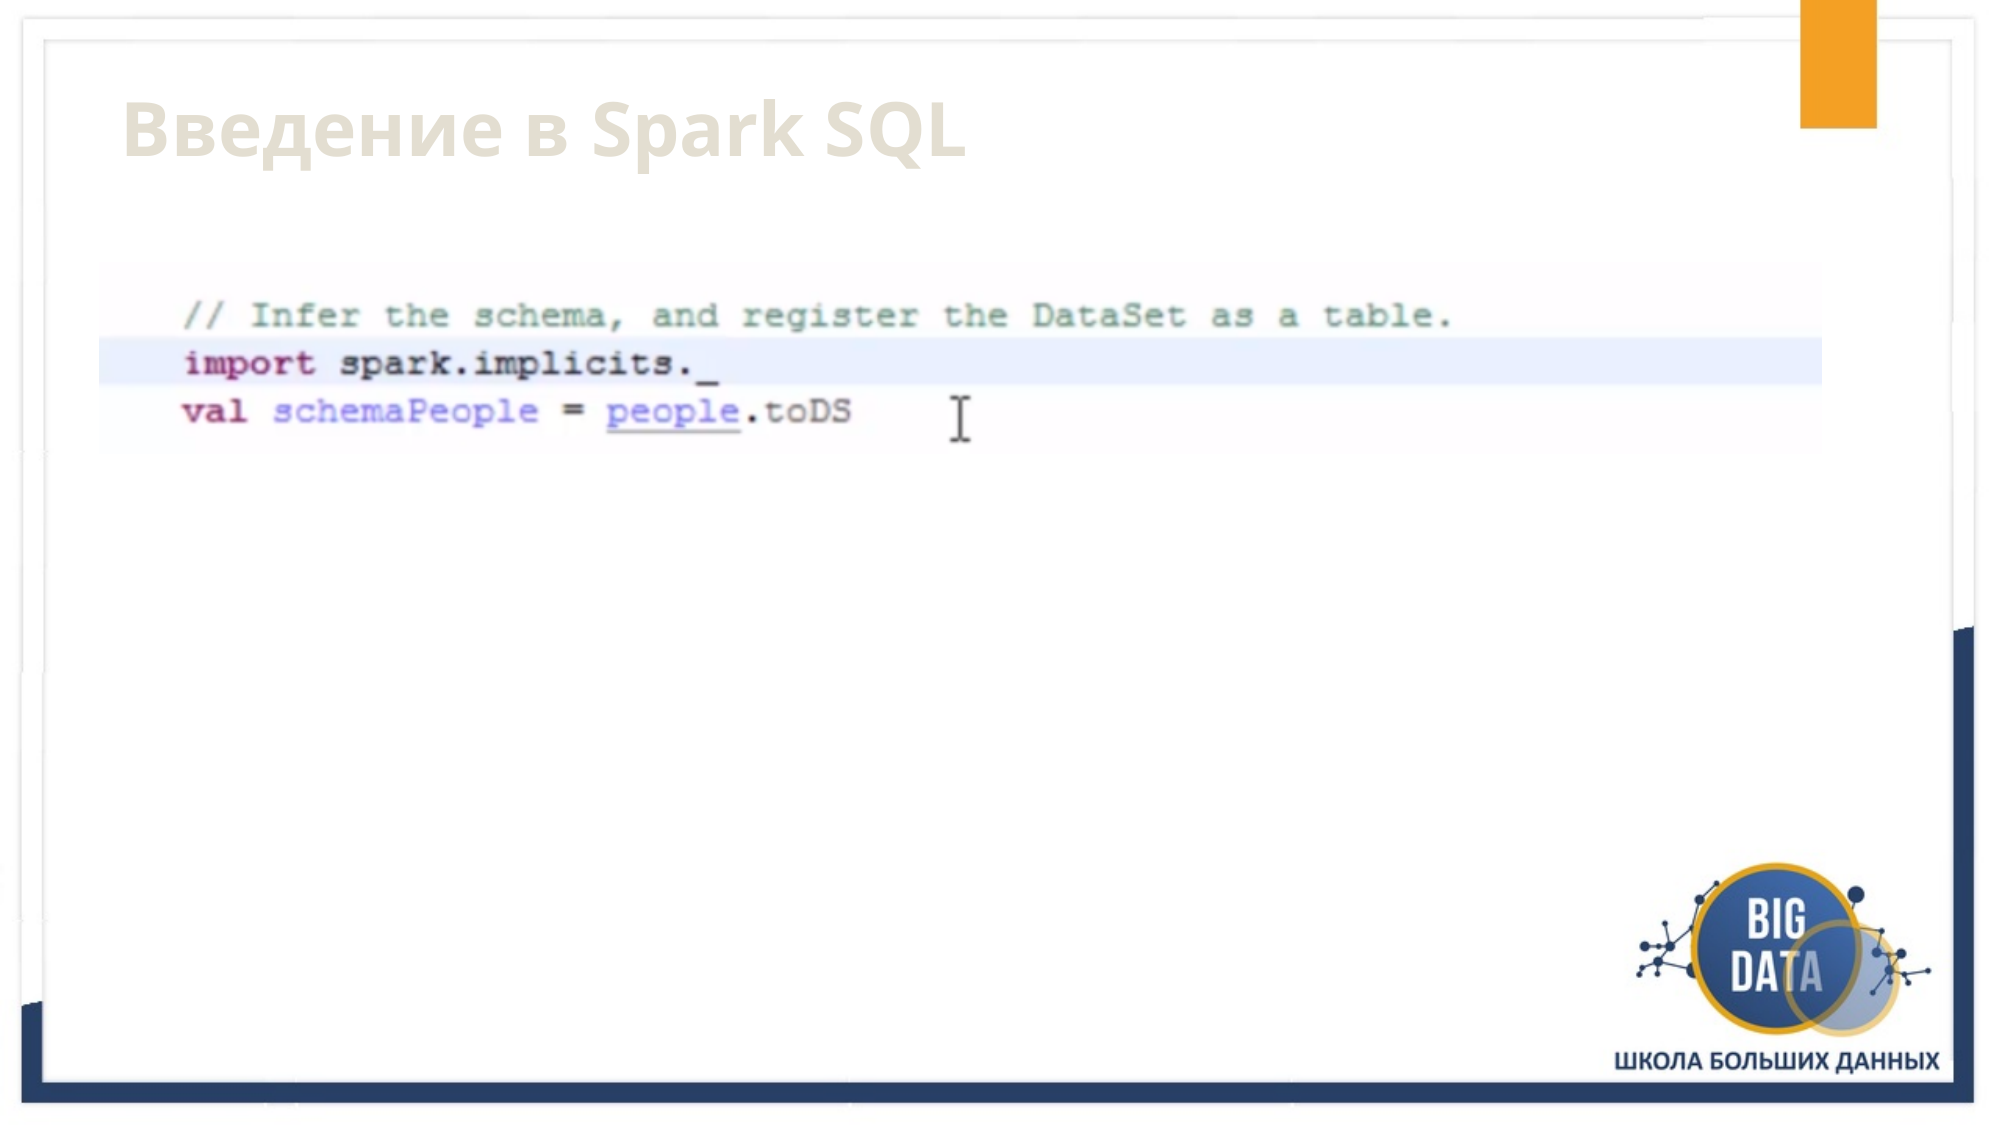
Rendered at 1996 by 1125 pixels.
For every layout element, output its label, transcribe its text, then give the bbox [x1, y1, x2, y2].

title Введение в Spark SQL [105, 74, 1645, 259]
picture [0, 0, 1996, 1125]
